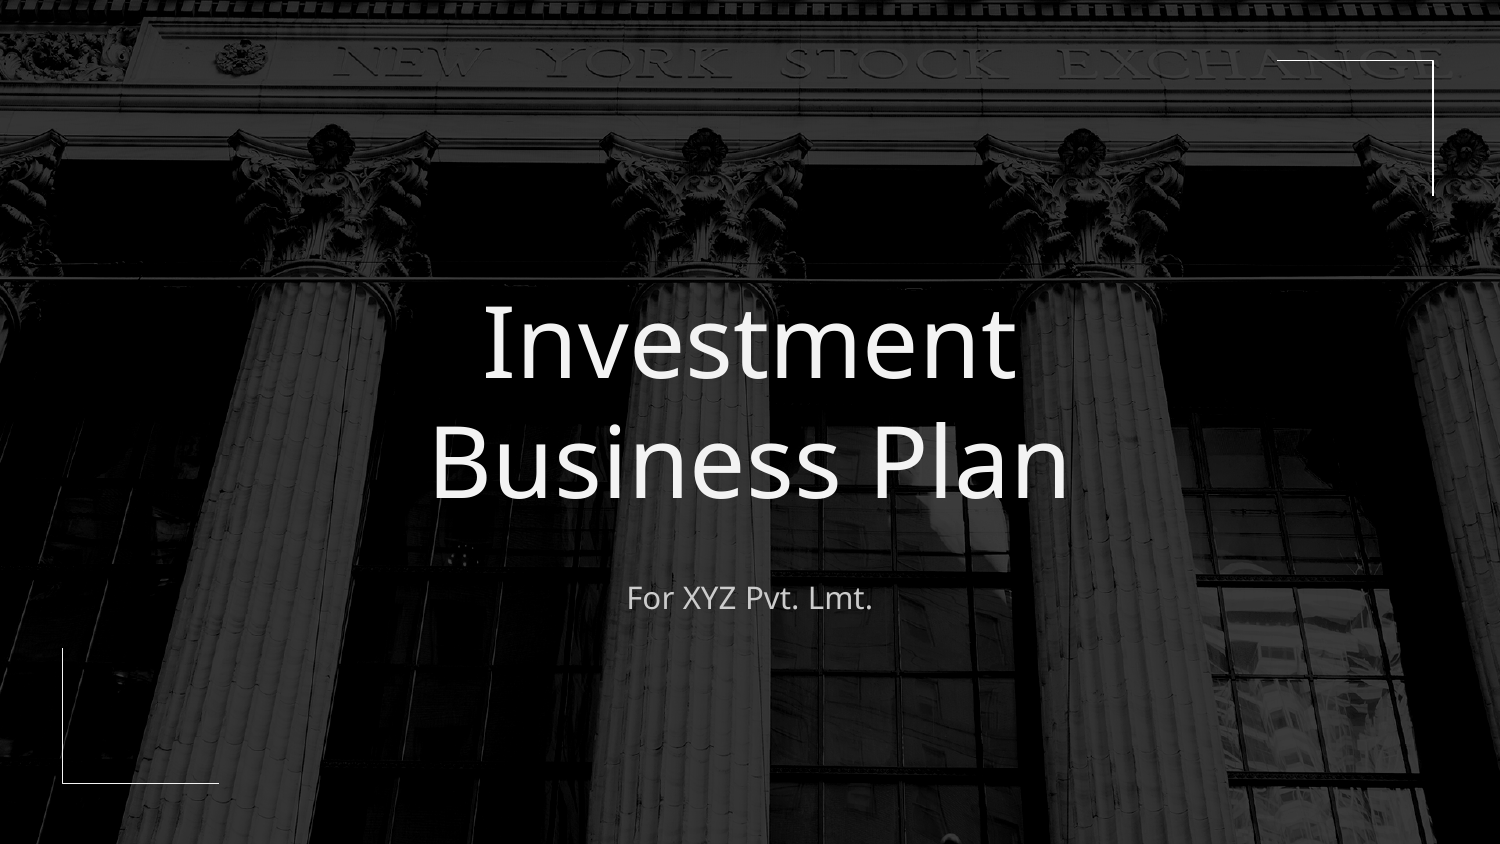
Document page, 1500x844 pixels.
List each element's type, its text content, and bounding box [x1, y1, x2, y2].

text_box [62, 647, 219, 784]
text_box [1276, 60, 1433, 196]
subtitle For XYZ Pvt. Lmt. [416, 534, 1084, 632]
title Investment Business Plan [401, 241, 1099, 534]
picture [0, 0, 1500, 844]
